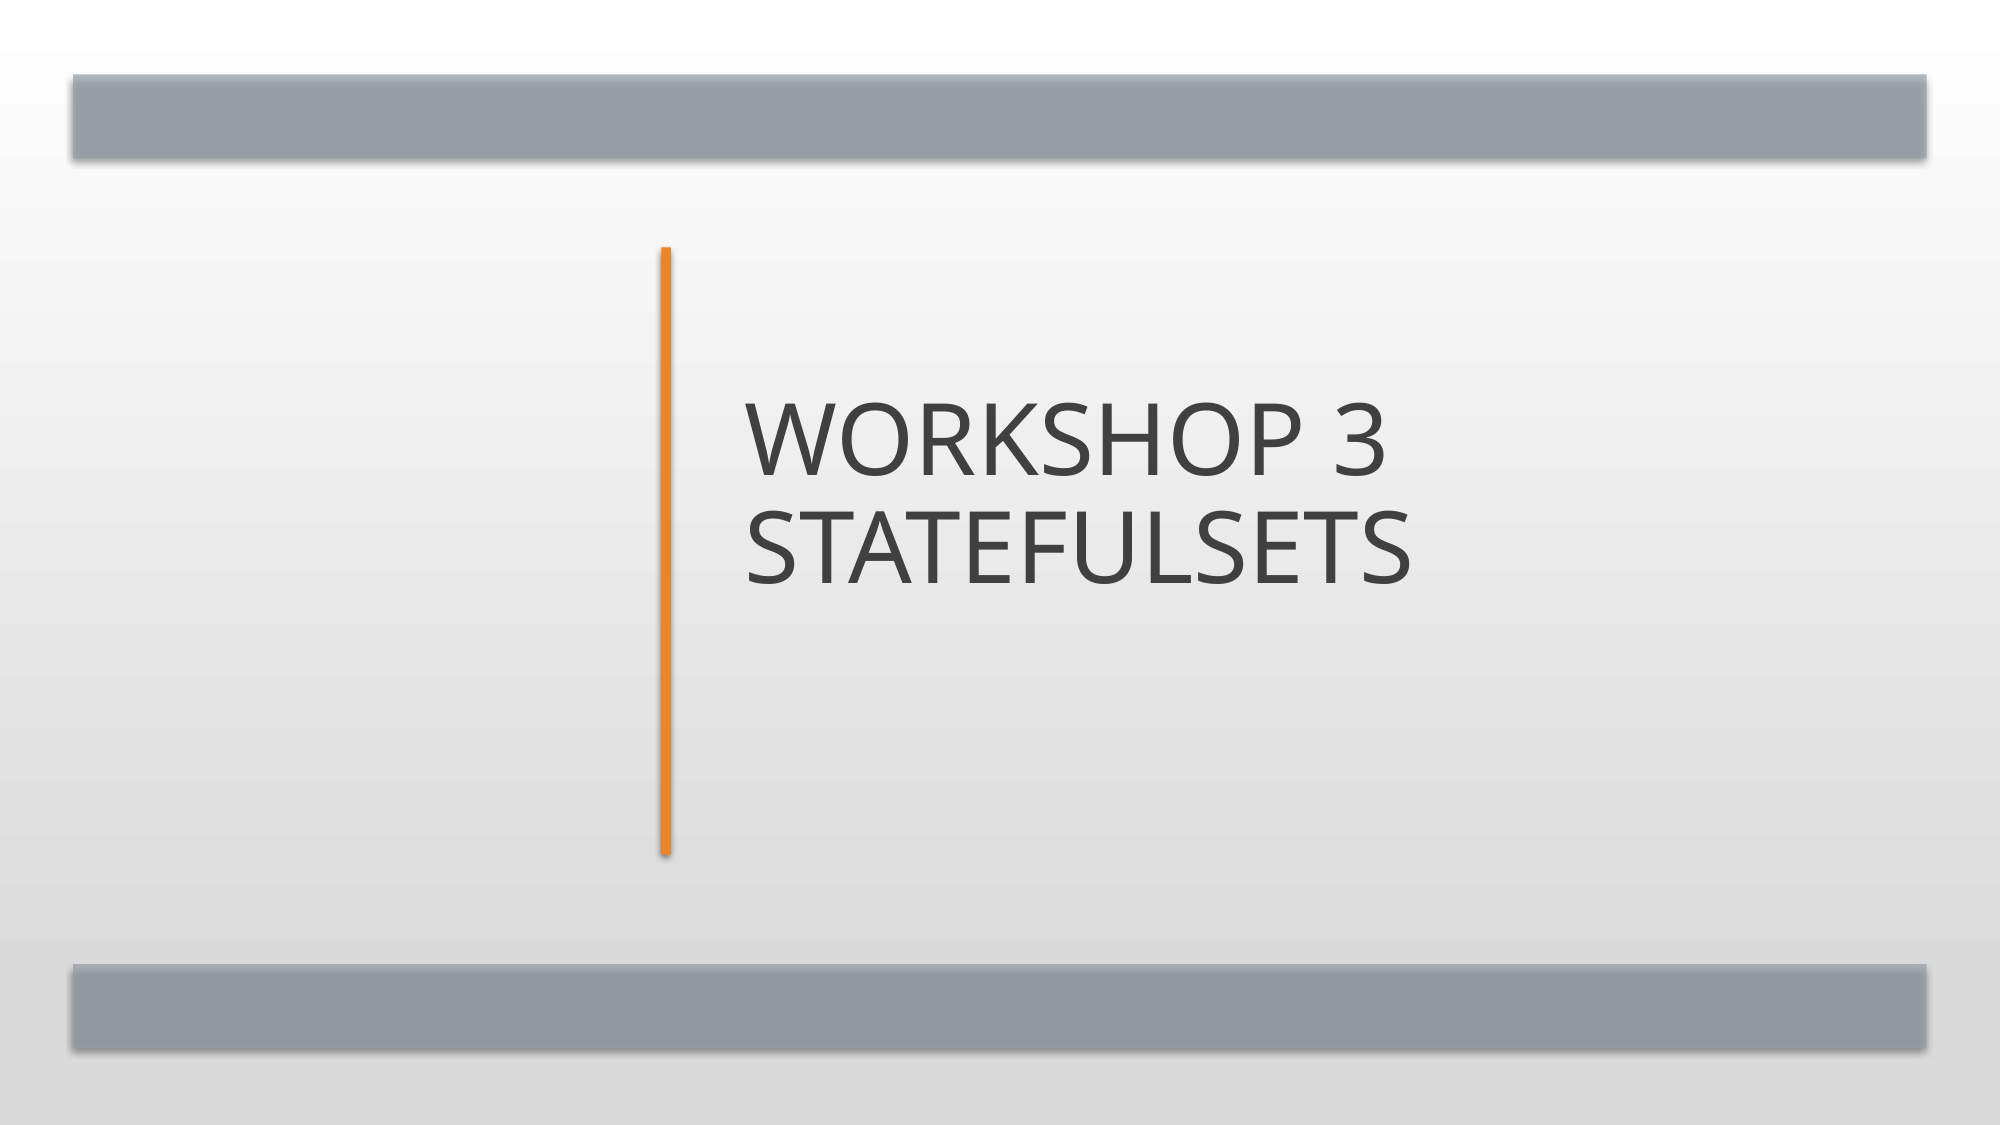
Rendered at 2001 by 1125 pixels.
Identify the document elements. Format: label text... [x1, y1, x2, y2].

text_box [72, 963, 1928, 1049]
text_box [0, 0, 2000, 1125]
title Workshop 3 statefulsets [729, 247, 1927, 855]
text_box [660, 246, 672, 856]
text_box [72, 73, 1928, 159]
